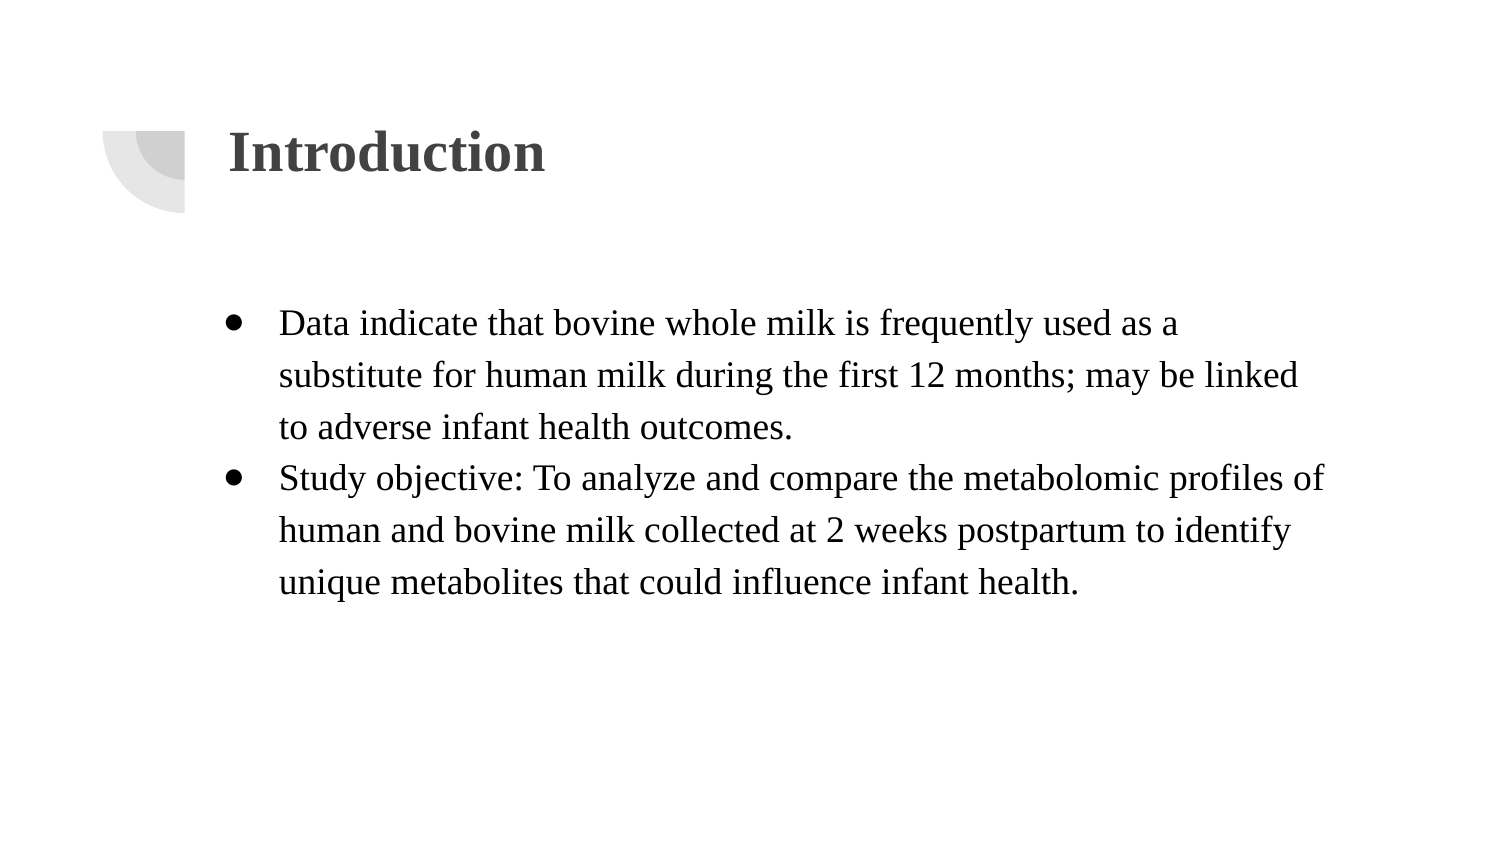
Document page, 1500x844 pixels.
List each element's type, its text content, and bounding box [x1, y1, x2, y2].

title Introduction [213, 98, 1368, 263]
list Data indicate that bovine whole milk is frequently used as a substitute for human milk during the first 12 months; may be linked to adverse infant health outcomes. Study objective: To analyze and compare the metabolomic profiles of human and bovine milk collected at 2 weeks postpartum to identify unique metabolites that could influence infant health. [188, 276, 1343, 694]
